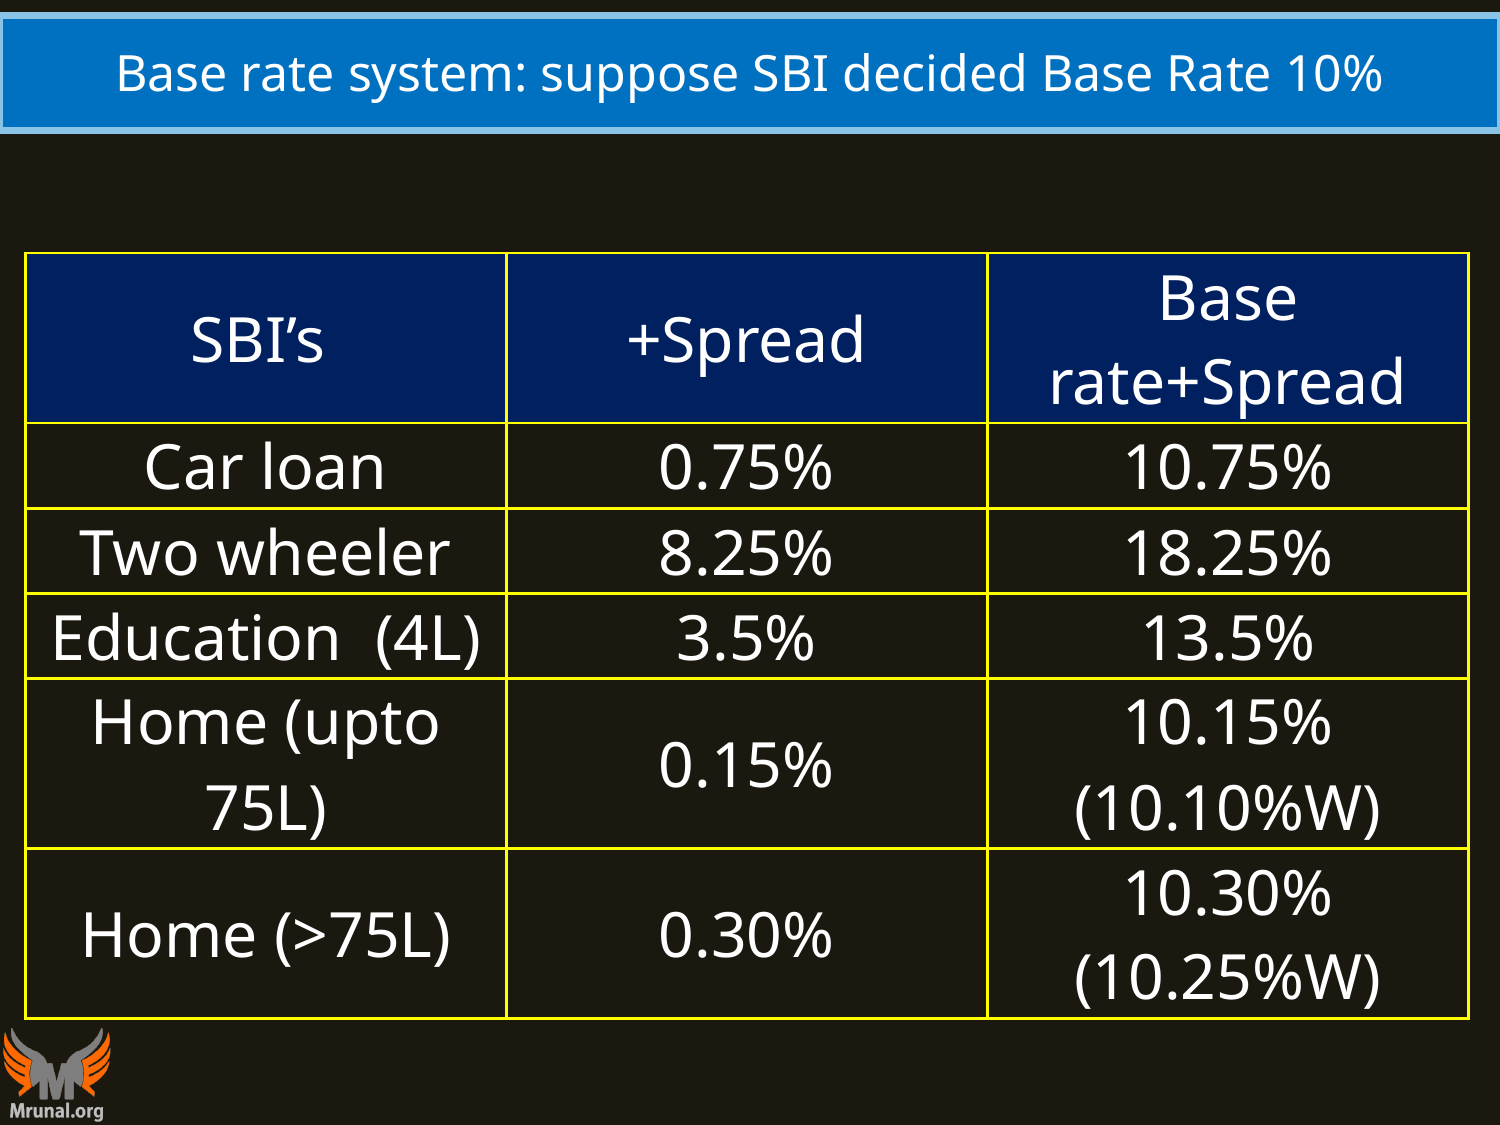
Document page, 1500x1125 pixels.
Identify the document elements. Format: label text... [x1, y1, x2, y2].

table_cell 18.25% [989, 510, 1467, 592]
table_cell Education (4L) [27, 595, 505, 677]
title Base rate system: suppose SBI decided Base Rate 10% [0, 12, 1500, 134]
picture [0, 1024, 114, 1125]
table_cell Home (upto 75L) [27, 680, 505, 847]
table_cell 8.25% [508, 510, 986, 592]
table_cell 0.15% [508, 680, 986, 847]
table_header SBI’s [27, 254, 505, 422]
table_cell 10.15% (10.10%W) [989, 680, 1467, 847]
table_cell Car loan [27, 424, 505, 507]
table_cell 10.75% [989, 424, 1467, 507]
table_cell 0.75% [508, 424, 986, 507]
table_cell Two wheeler [27, 510, 505, 592]
table_header Base rate+Spread [989, 254, 1467, 422]
table_cell Home (>75L) [27, 850, 505, 1017]
table_cell 13.5% [989, 595, 1467, 677]
table_header +Spread [508, 254, 986, 422]
table_cell 0.30% [508, 850, 986, 1017]
table_cell 10.30% (10.25%W) [989, 850, 1467, 1017]
table_cell 3.5% [508, 595, 986, 677]
